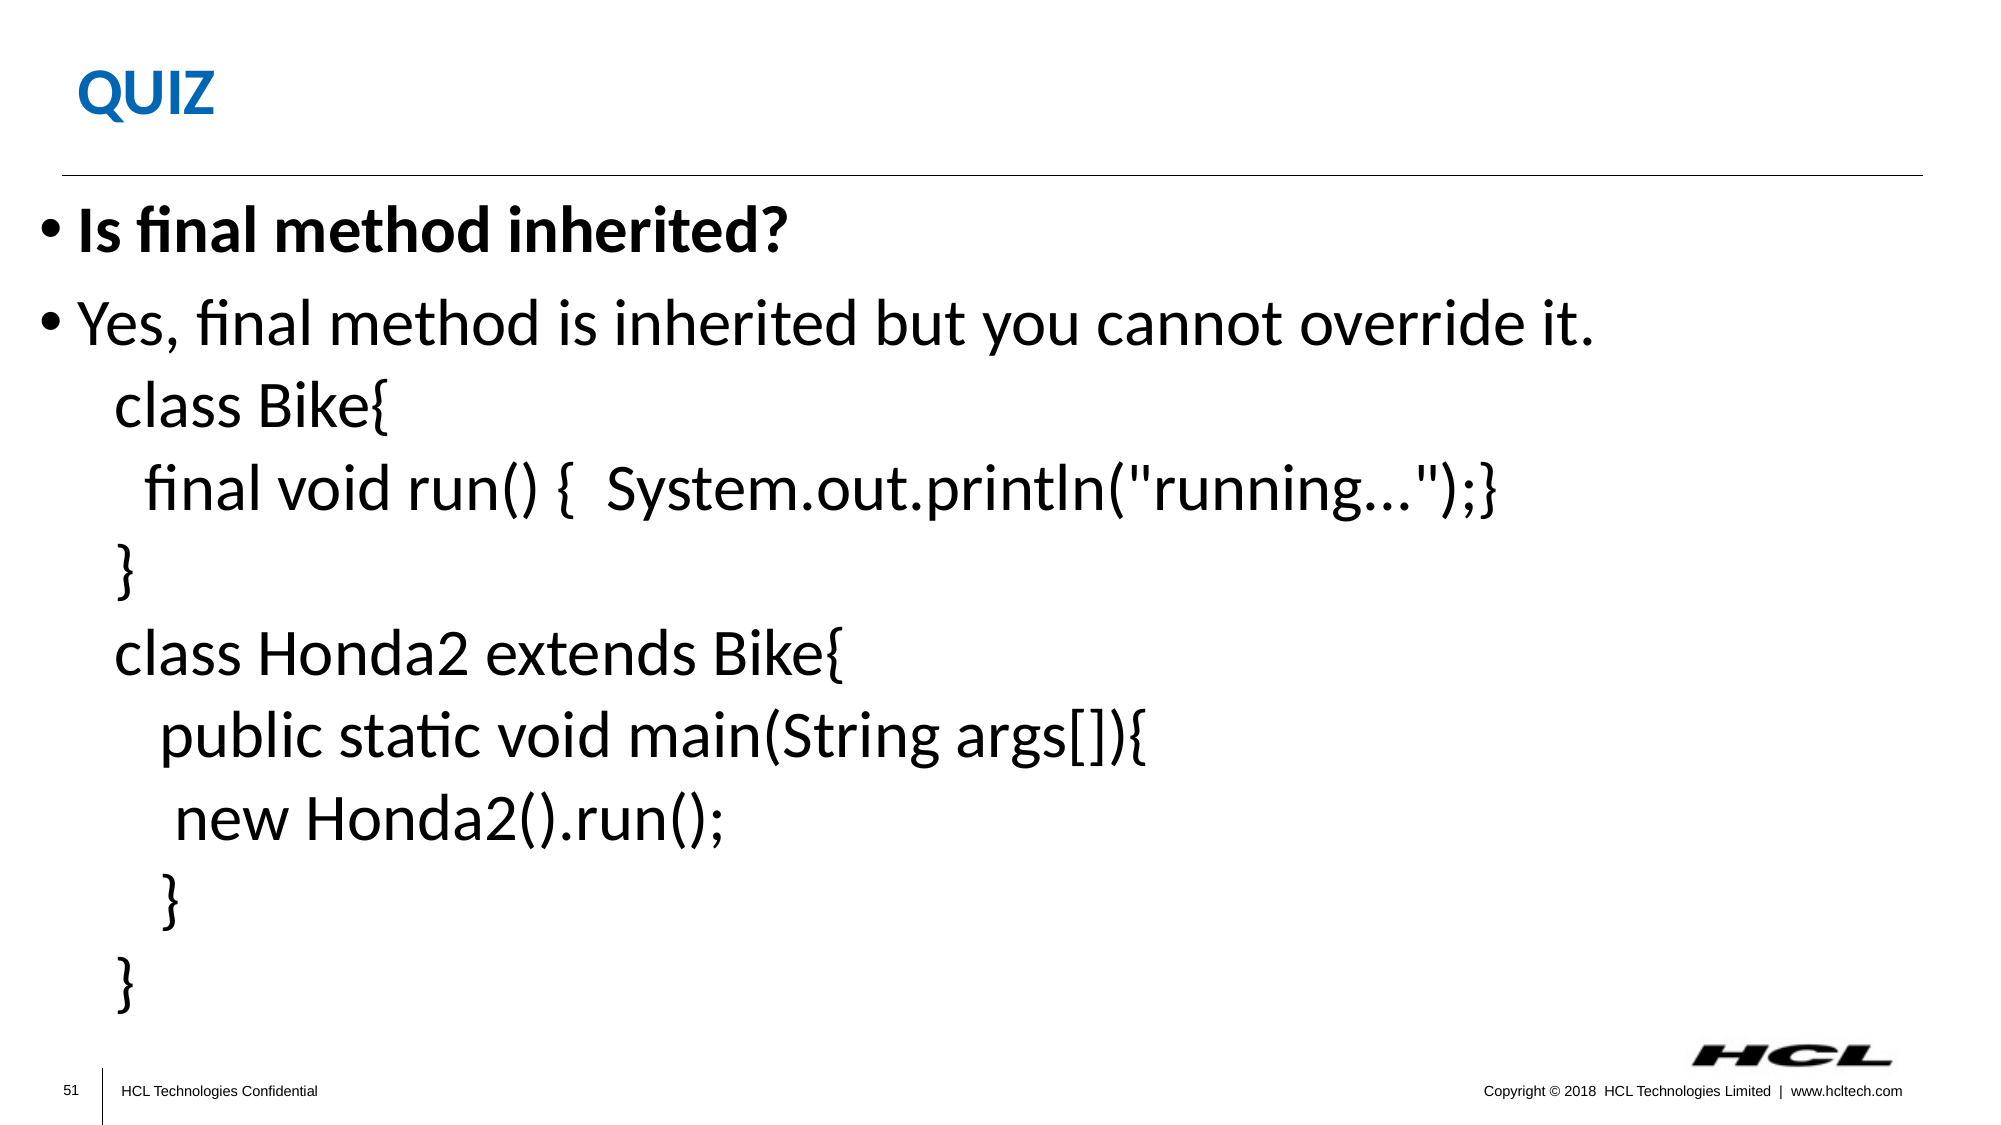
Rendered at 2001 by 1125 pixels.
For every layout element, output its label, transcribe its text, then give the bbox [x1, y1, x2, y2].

list Is final method inherited? Yes, final method is inherited but you cannot override it. class Bike{ final void run() { System.out.println("running...");} } class Honda2 extends Bike{ public static void main(String args[]){ new Honda2().run(); } } [24, 187, 1963, 1100]
title Quiz [62, 42, 1781, 144]
